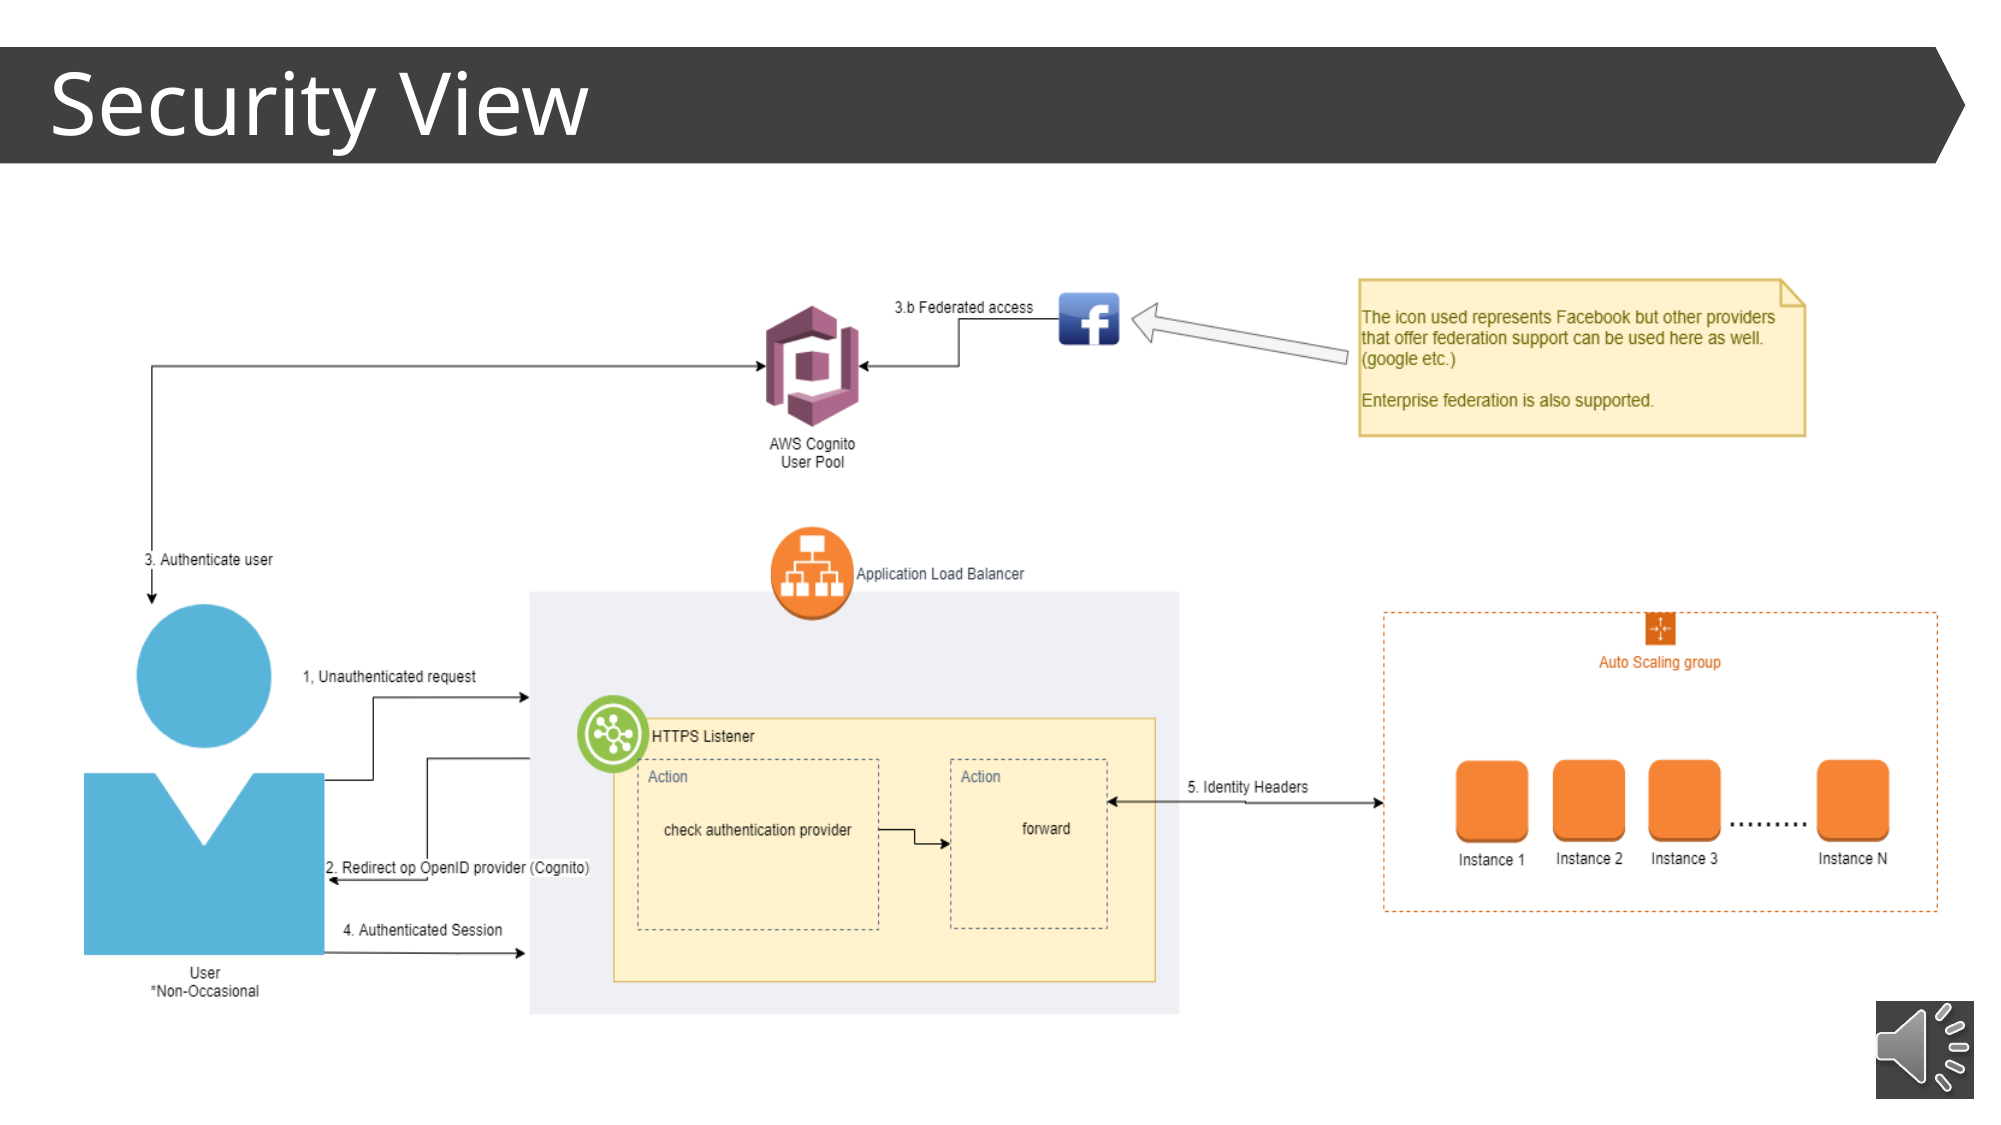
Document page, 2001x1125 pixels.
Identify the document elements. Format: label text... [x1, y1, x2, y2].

text_box Security View [34, 52, 1518, 162]
picture [84, 278, 1975, 1100]
text_box [0, 46, 1967, 165]
